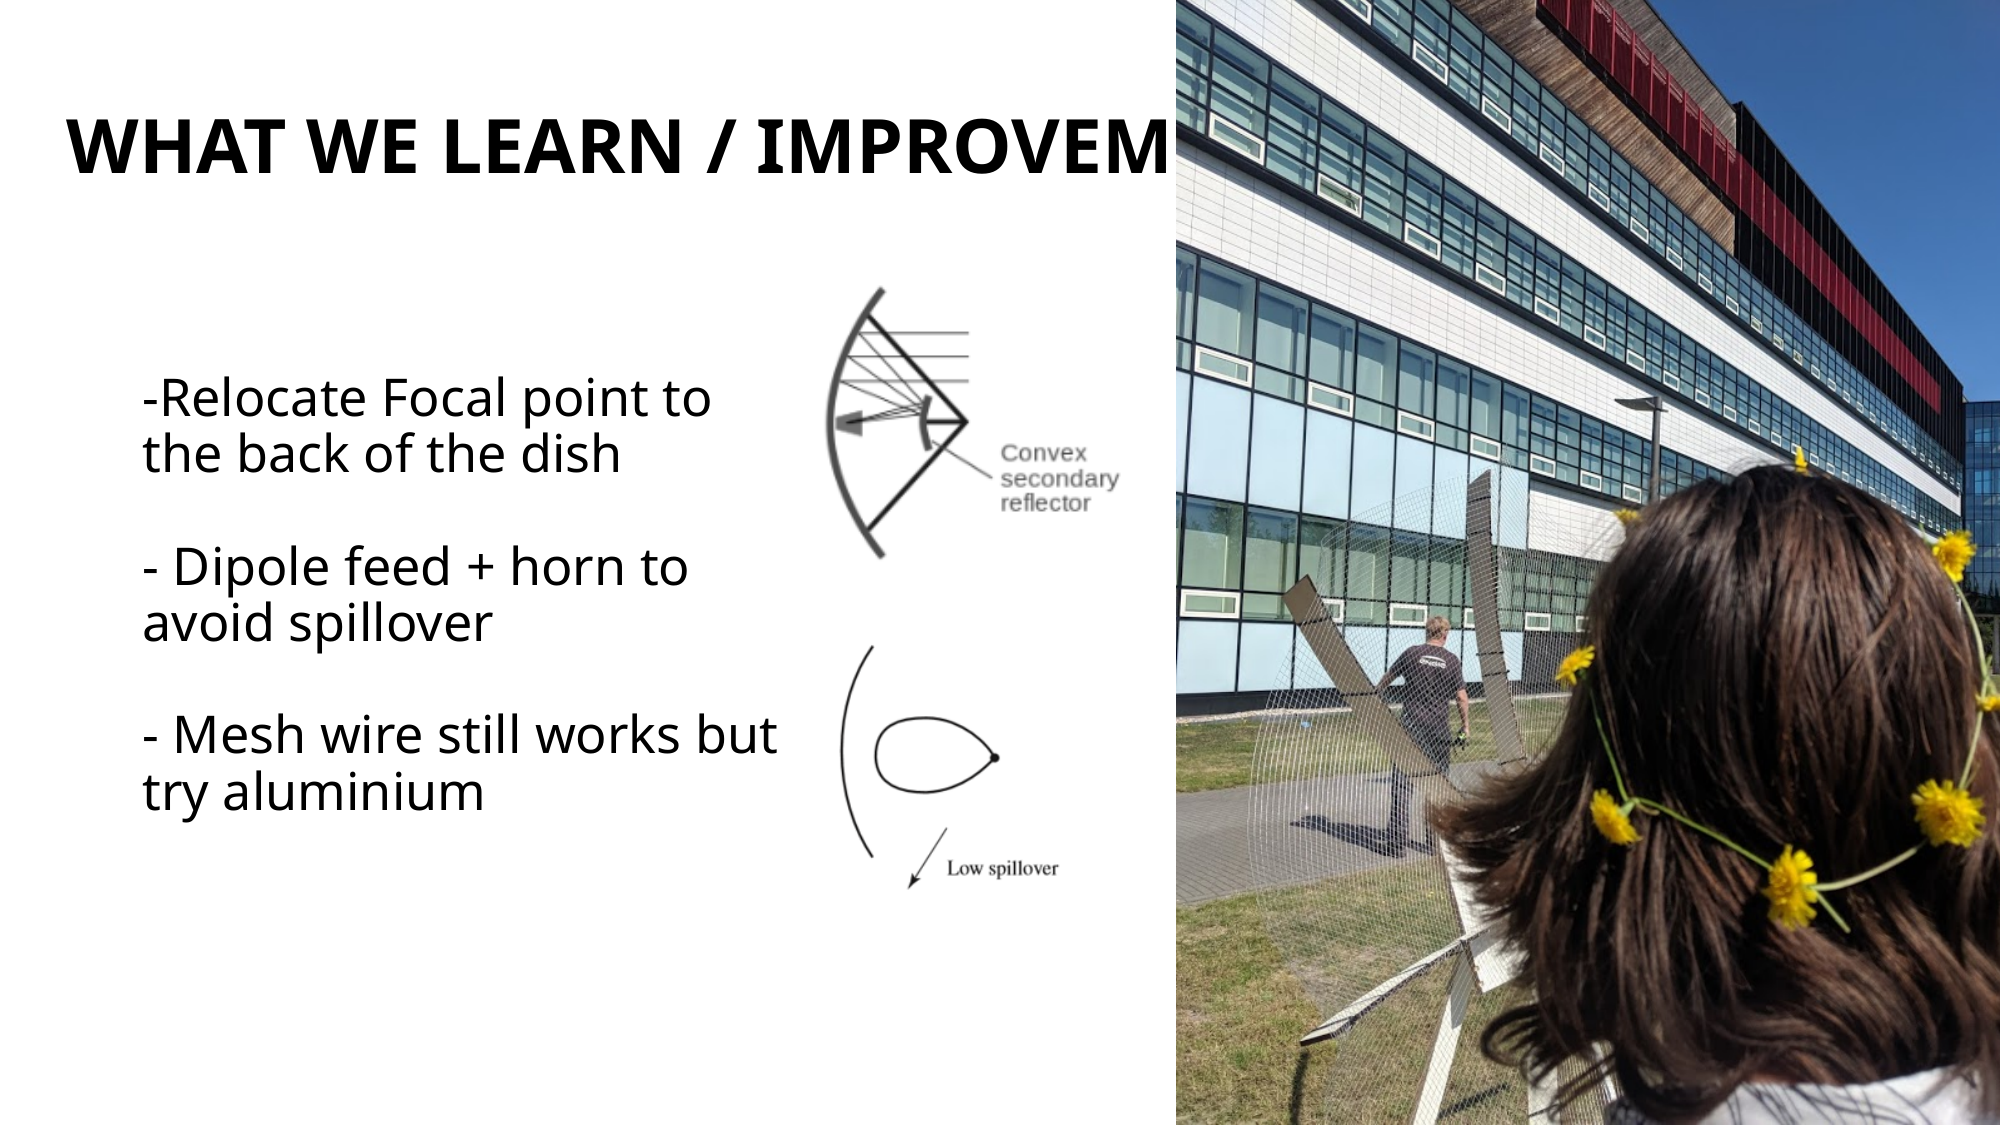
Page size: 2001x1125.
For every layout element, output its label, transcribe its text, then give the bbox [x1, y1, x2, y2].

picture [812, 624, 1081, 915]
title WHAT WE LEARN / IMPROVEMENTS [51, 40, 1176, 259]
picture [1176, 0, 2000, 1125]
text_box -Relocate Focal point to the back of the dish - Dipole feed + horn to avoid spillover - Mesh wire still works but try aluminium [127, 298, 800, 951]
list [822, 277, 1130, 576]
